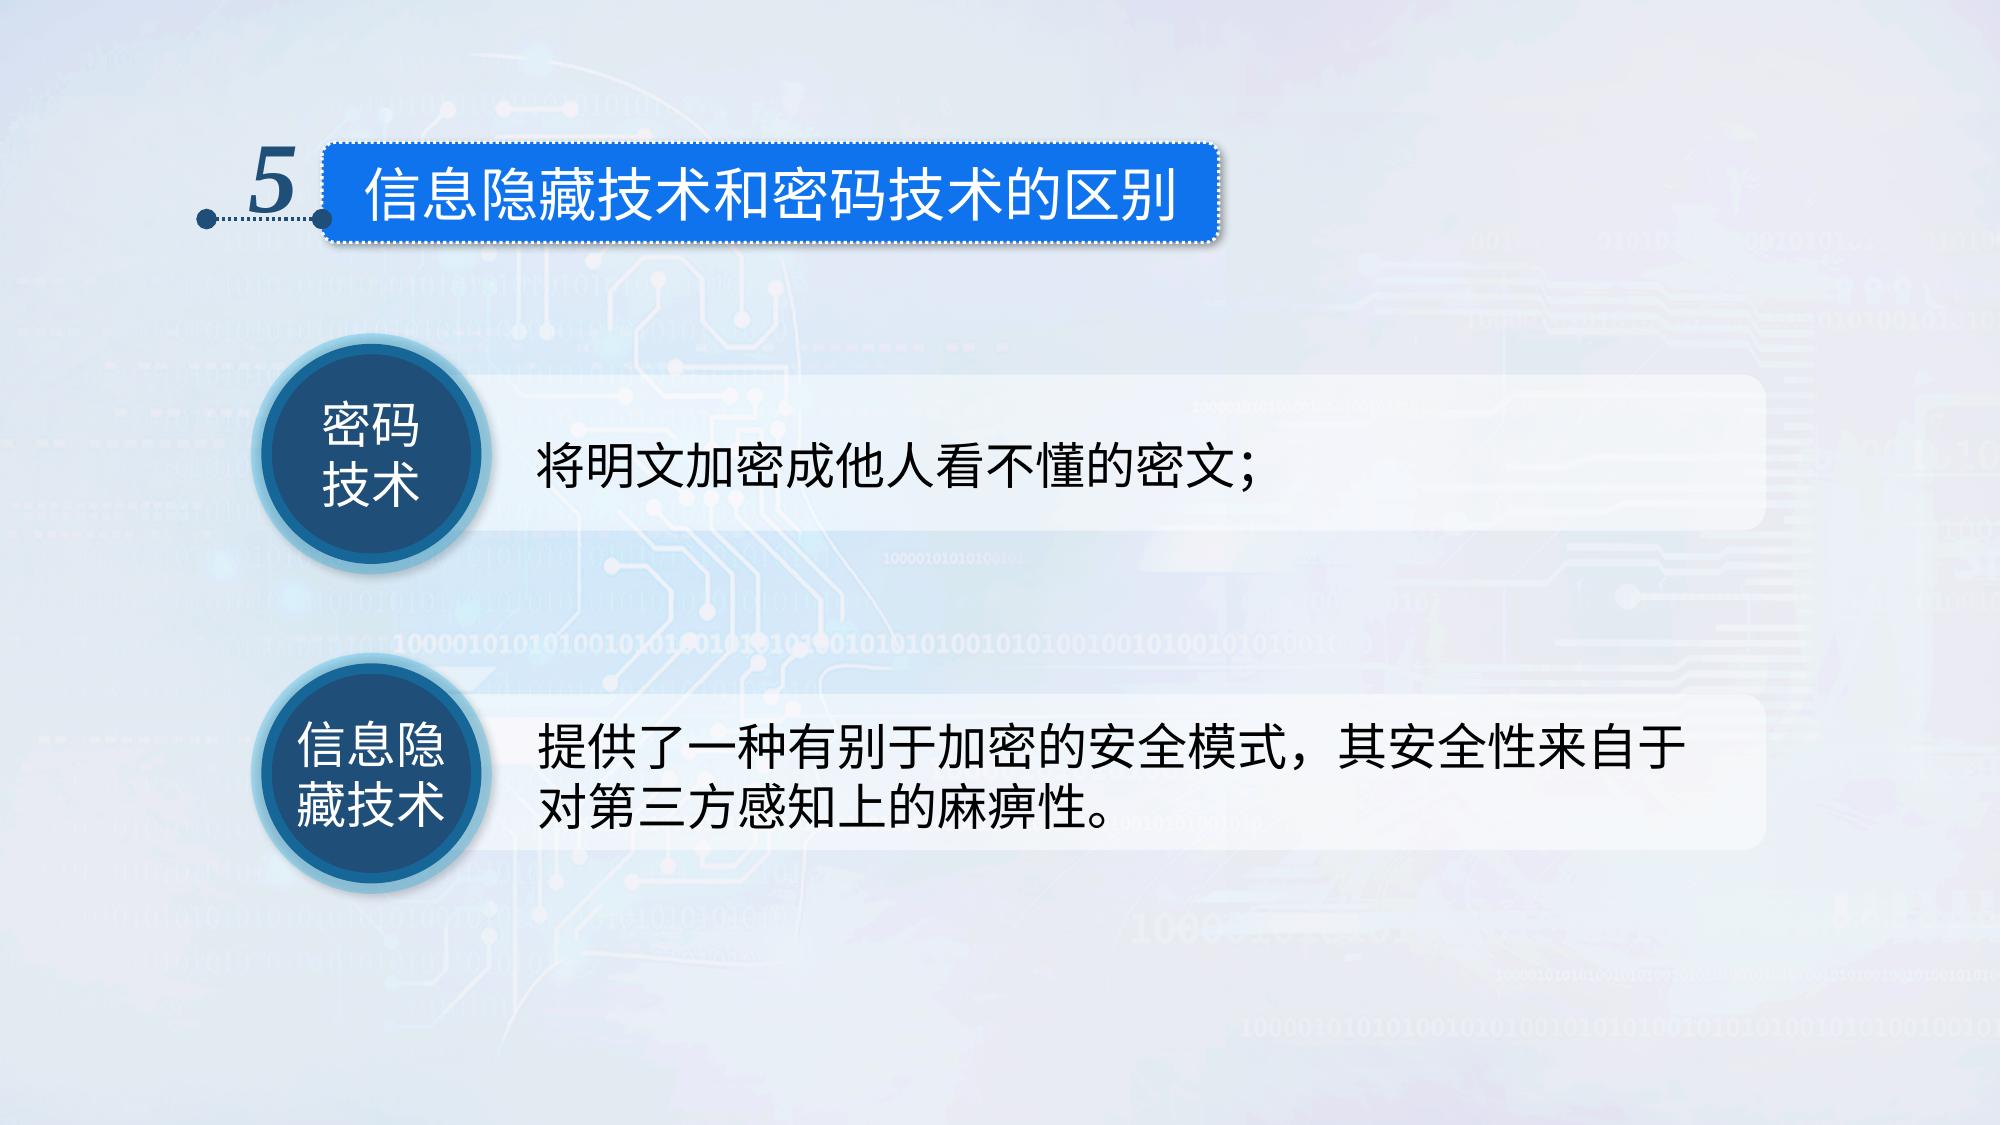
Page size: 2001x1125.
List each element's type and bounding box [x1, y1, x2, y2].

text_box [261, 343, 482, 564]
text_box [261, 663, 482, 884]
text_box [206, 104, 1219, 243]
picture [0, 0, 2000, 1125]
text_box [482, 694, 1766, 851]
text_box [482, 374, 1766, 531]
